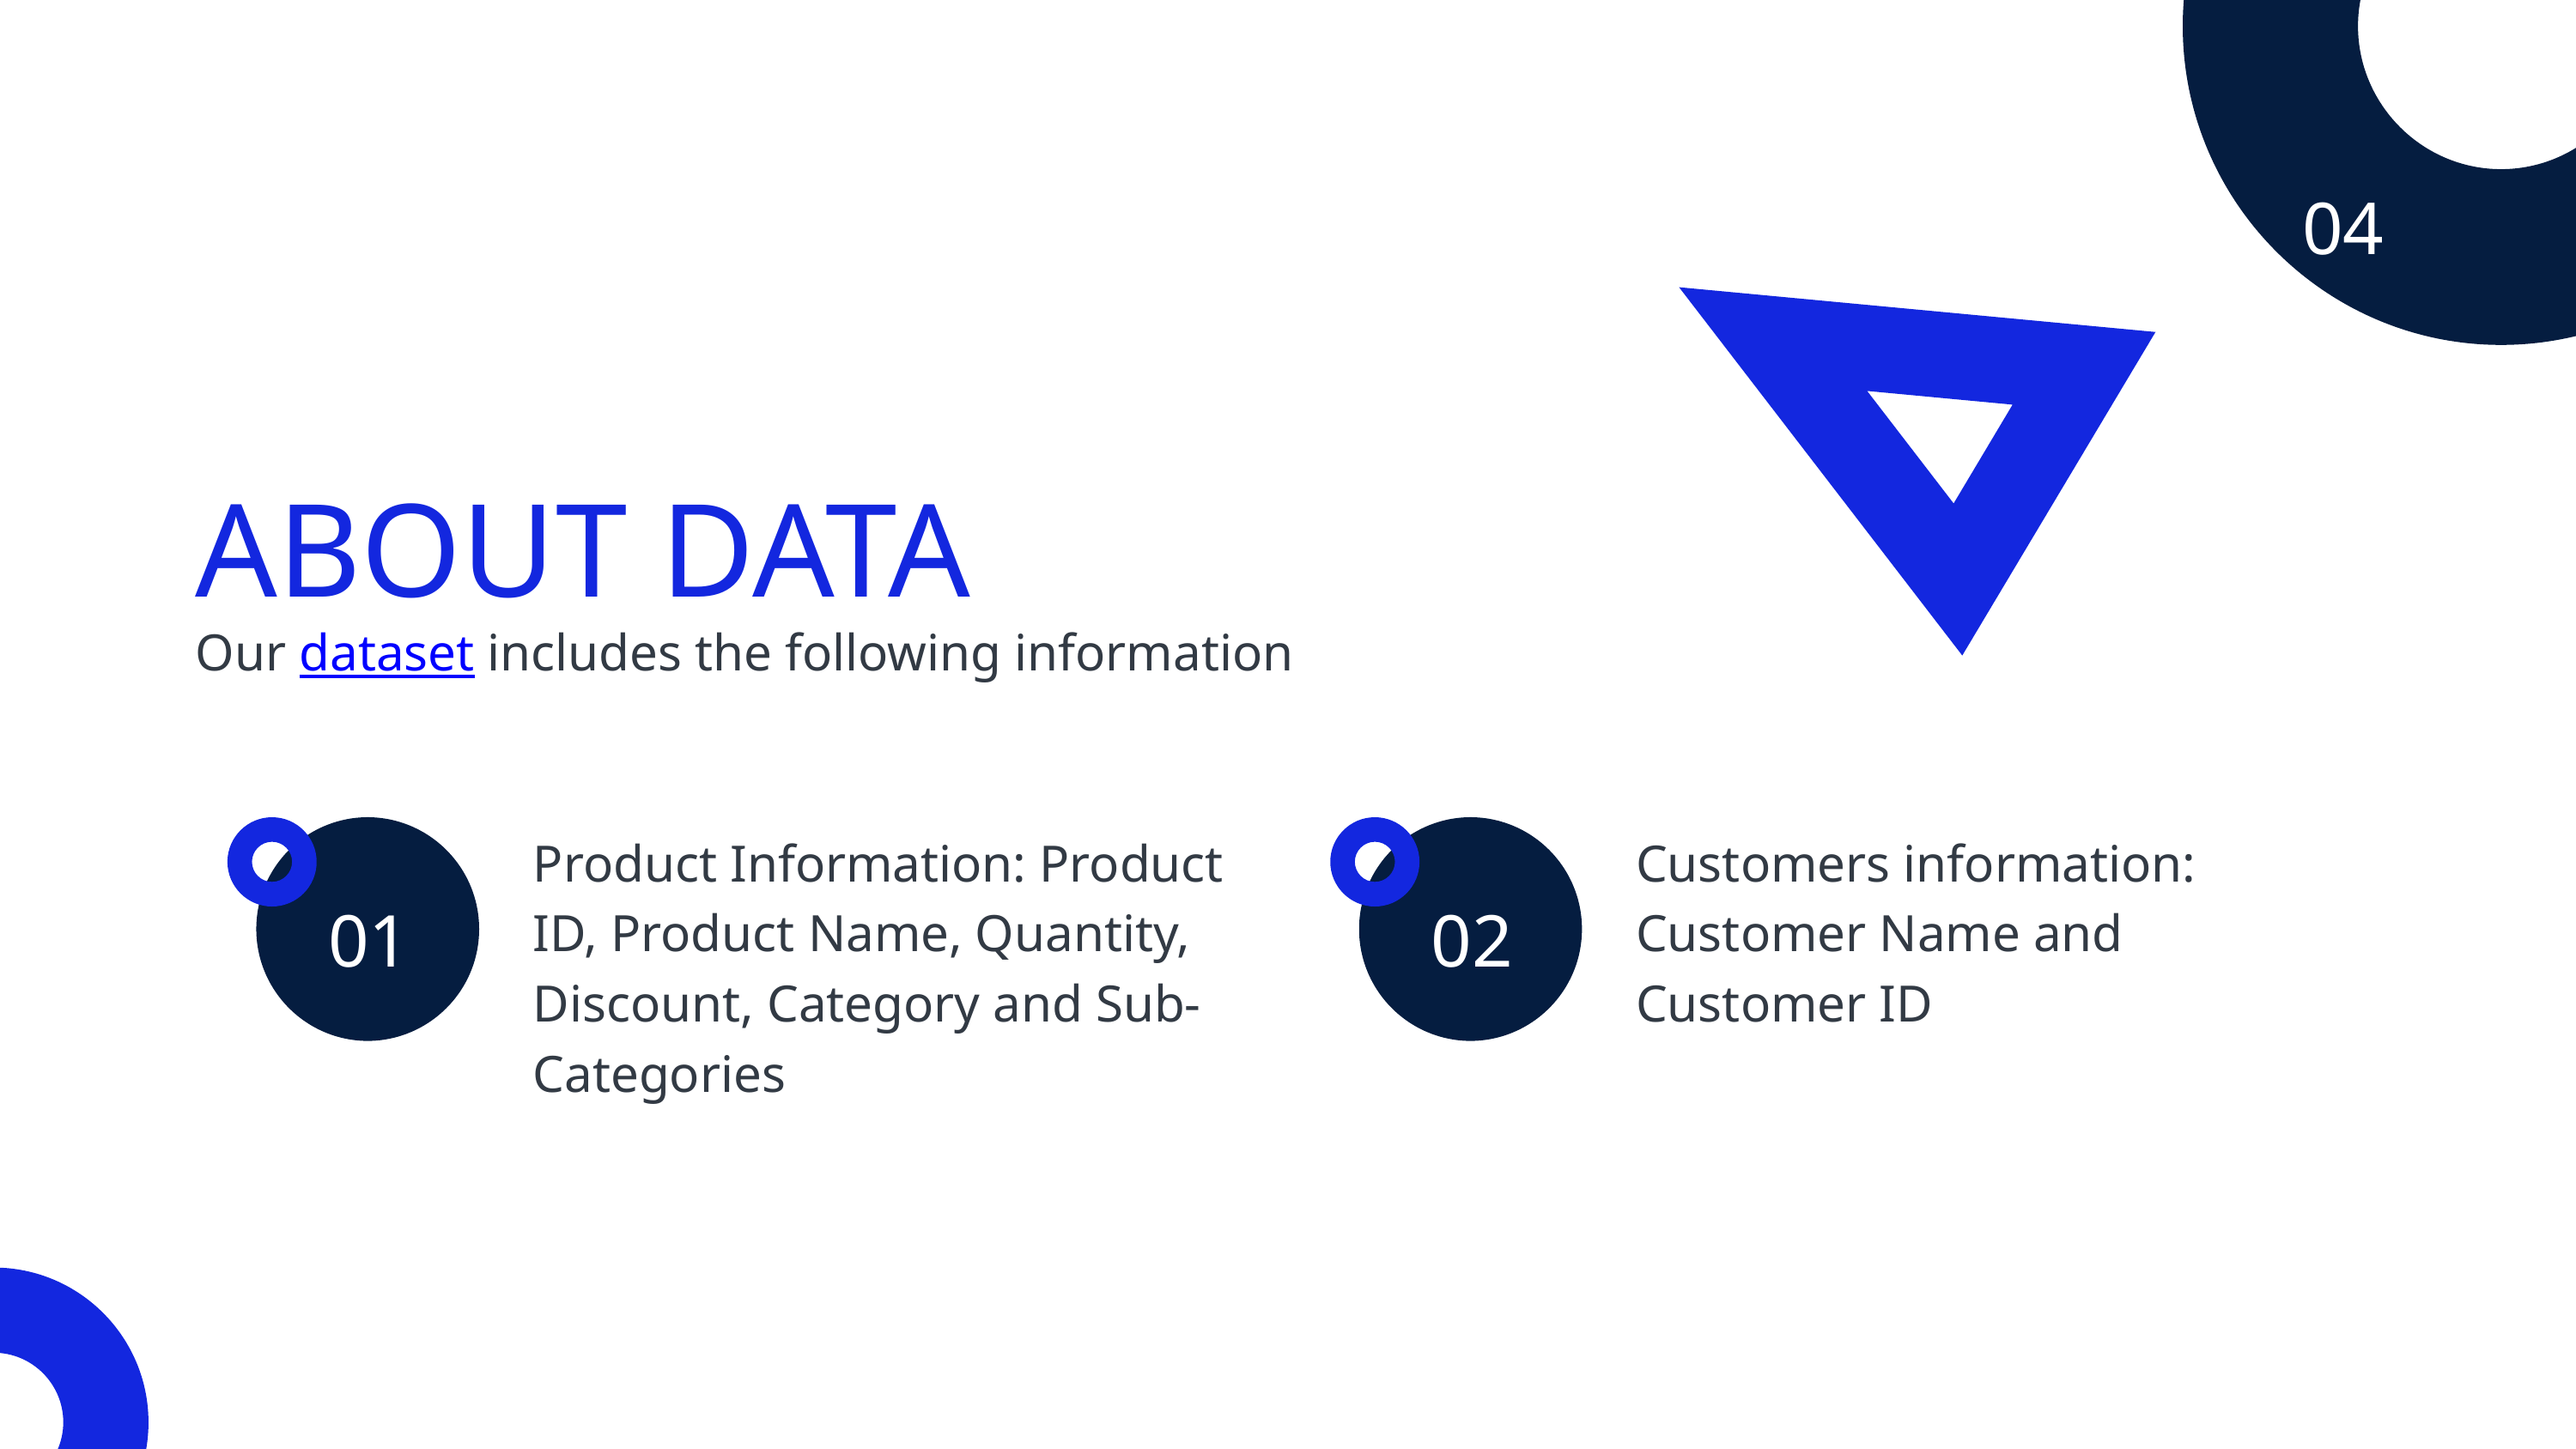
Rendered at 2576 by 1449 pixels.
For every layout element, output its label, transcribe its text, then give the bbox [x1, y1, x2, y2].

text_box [227, 816, 318, 907]
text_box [255, 816, 480, 1041]
text_box ABOUT DATA [195, 442, 1749, 618]
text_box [1358, 816, 1583, 1041]
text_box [2182, 0, 2576, 346]
text_box Product Information: Product ID, Product Name, Quantity, Discount, Category and Sub-Categories [532, 821, 1240, 1173]
text_box Our dataset includes the following information [195, 618, 1761, 689]
text_box Customers information: Customer Name and Customer ID [1636, 821, 2342, 1032]
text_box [1753, 181, 2170, 634]
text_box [0, 1267, 149, 1449]
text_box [1329, 816, 1420, 907]
